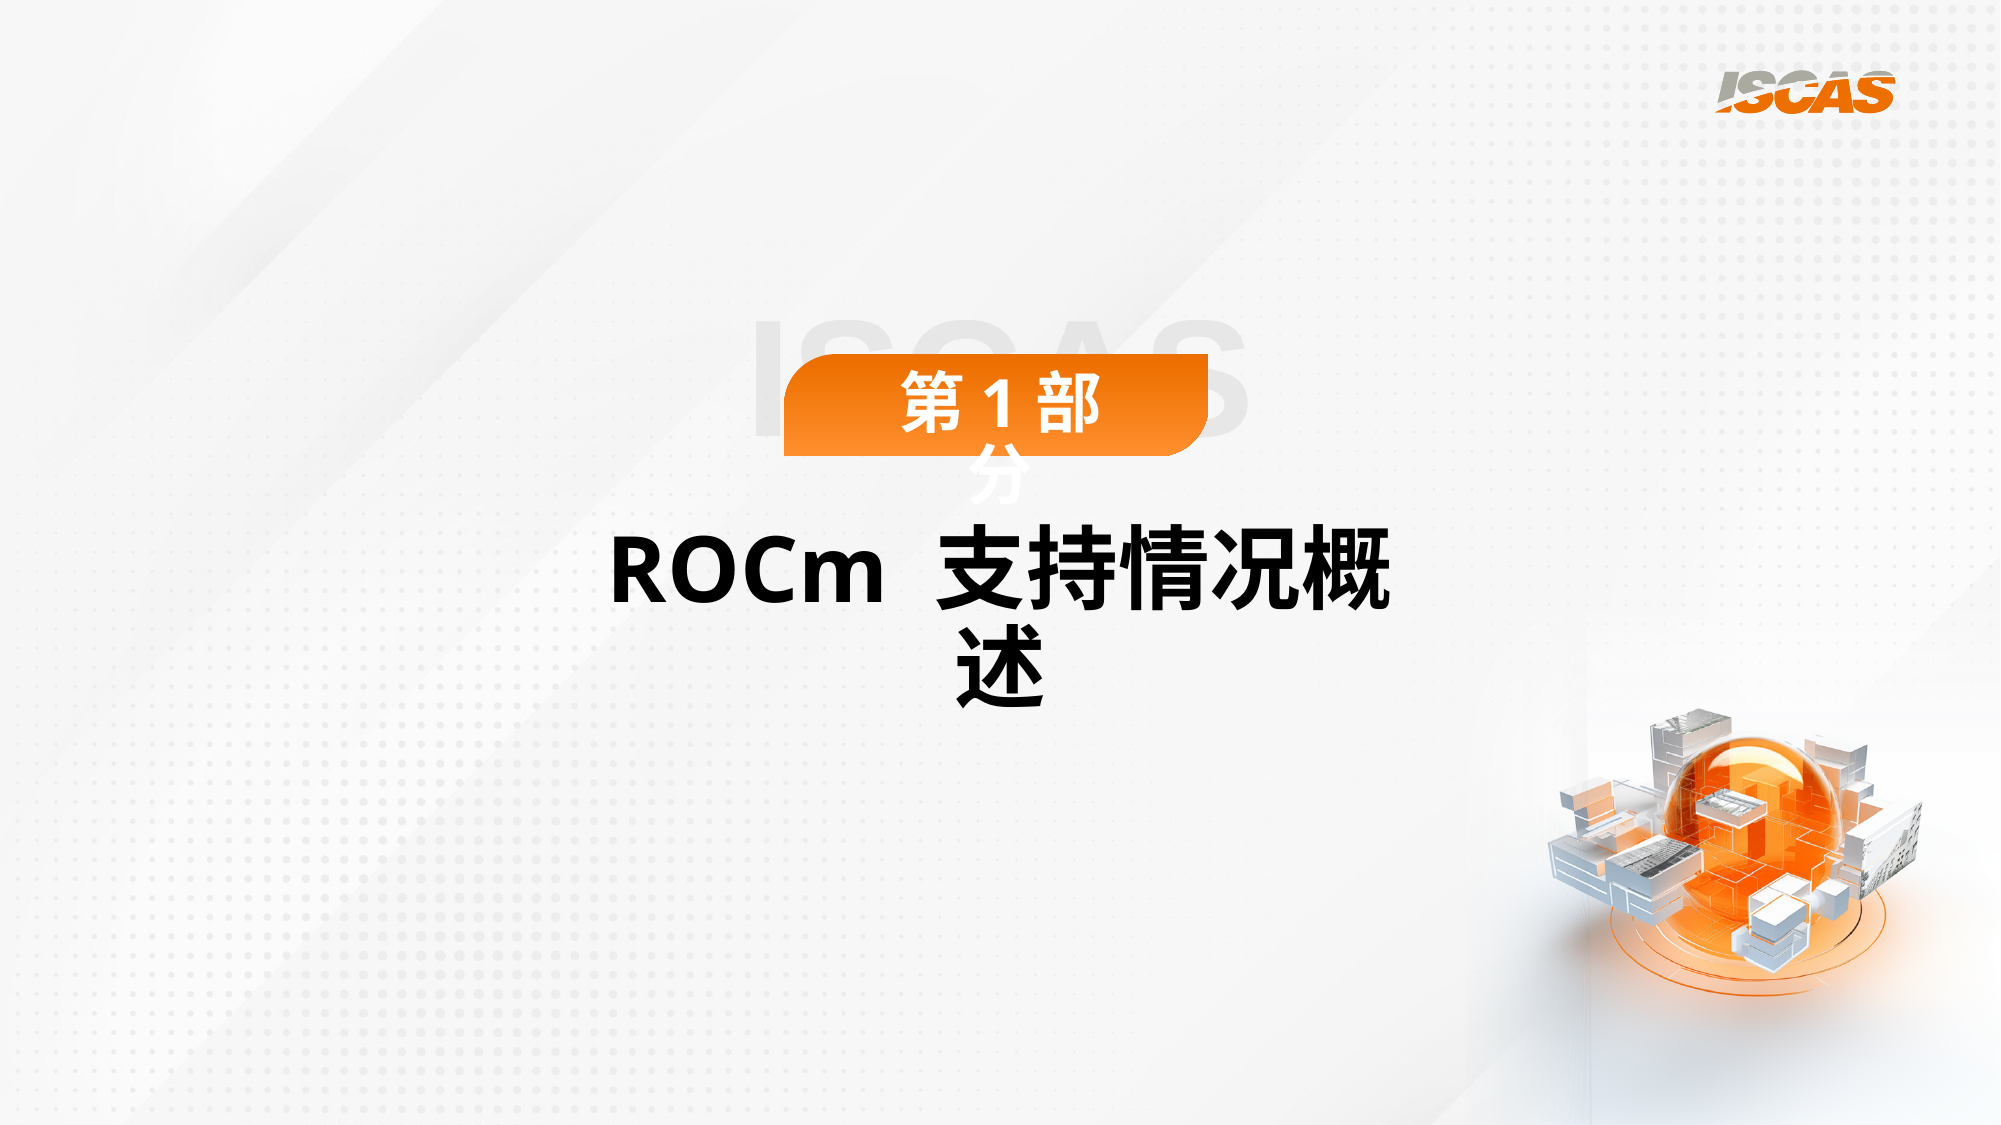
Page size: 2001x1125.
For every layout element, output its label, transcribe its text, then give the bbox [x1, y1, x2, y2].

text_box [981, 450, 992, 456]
picture [1466, 591, 2000, 1125]
list 第1部分 [865, 362, 1134, 450]
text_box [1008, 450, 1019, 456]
title ROCm 支持情况概述 [547, 516, 1453, 632]
